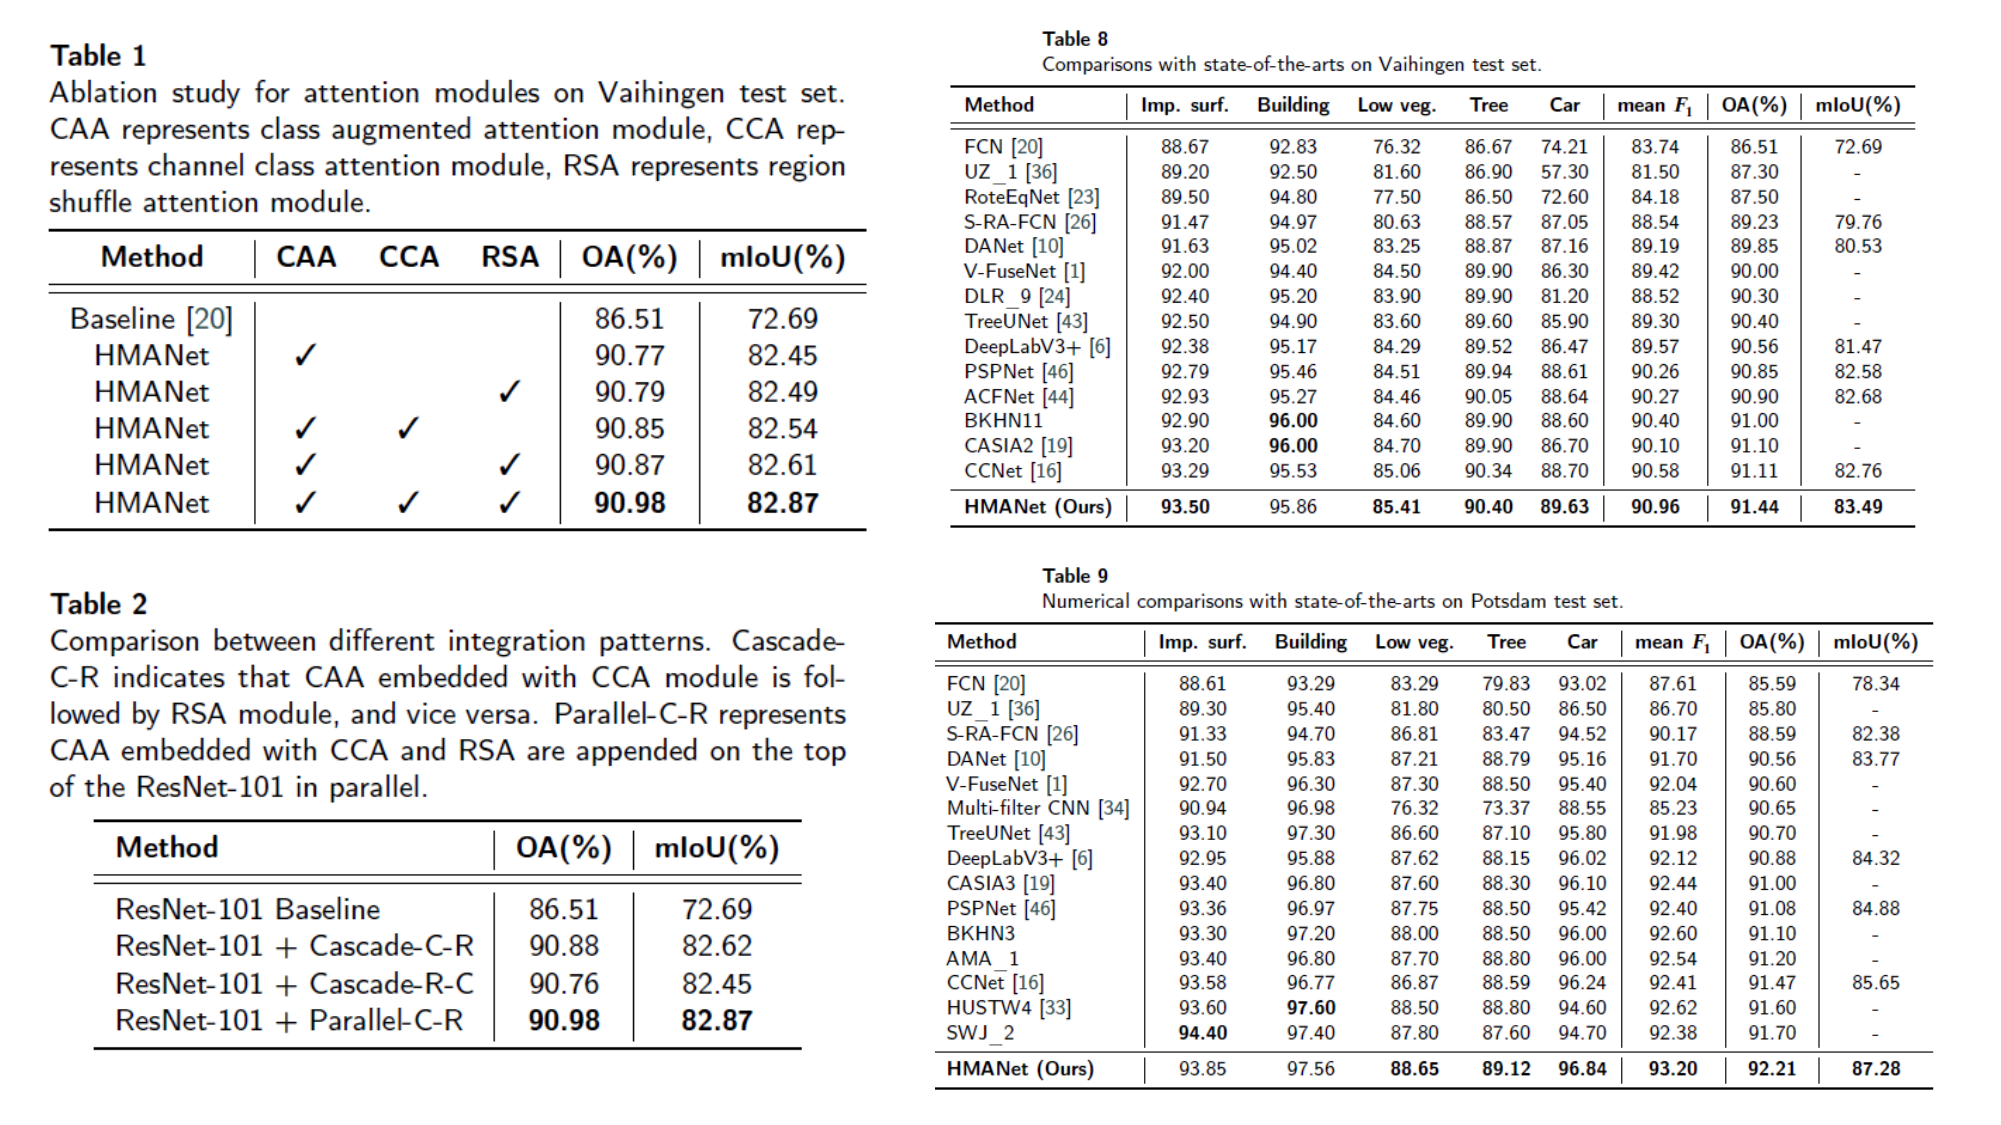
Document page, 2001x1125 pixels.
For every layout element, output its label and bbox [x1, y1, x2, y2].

picture [32, 28, 878, 1060]
picture [934, 28, 1950, 1097]
